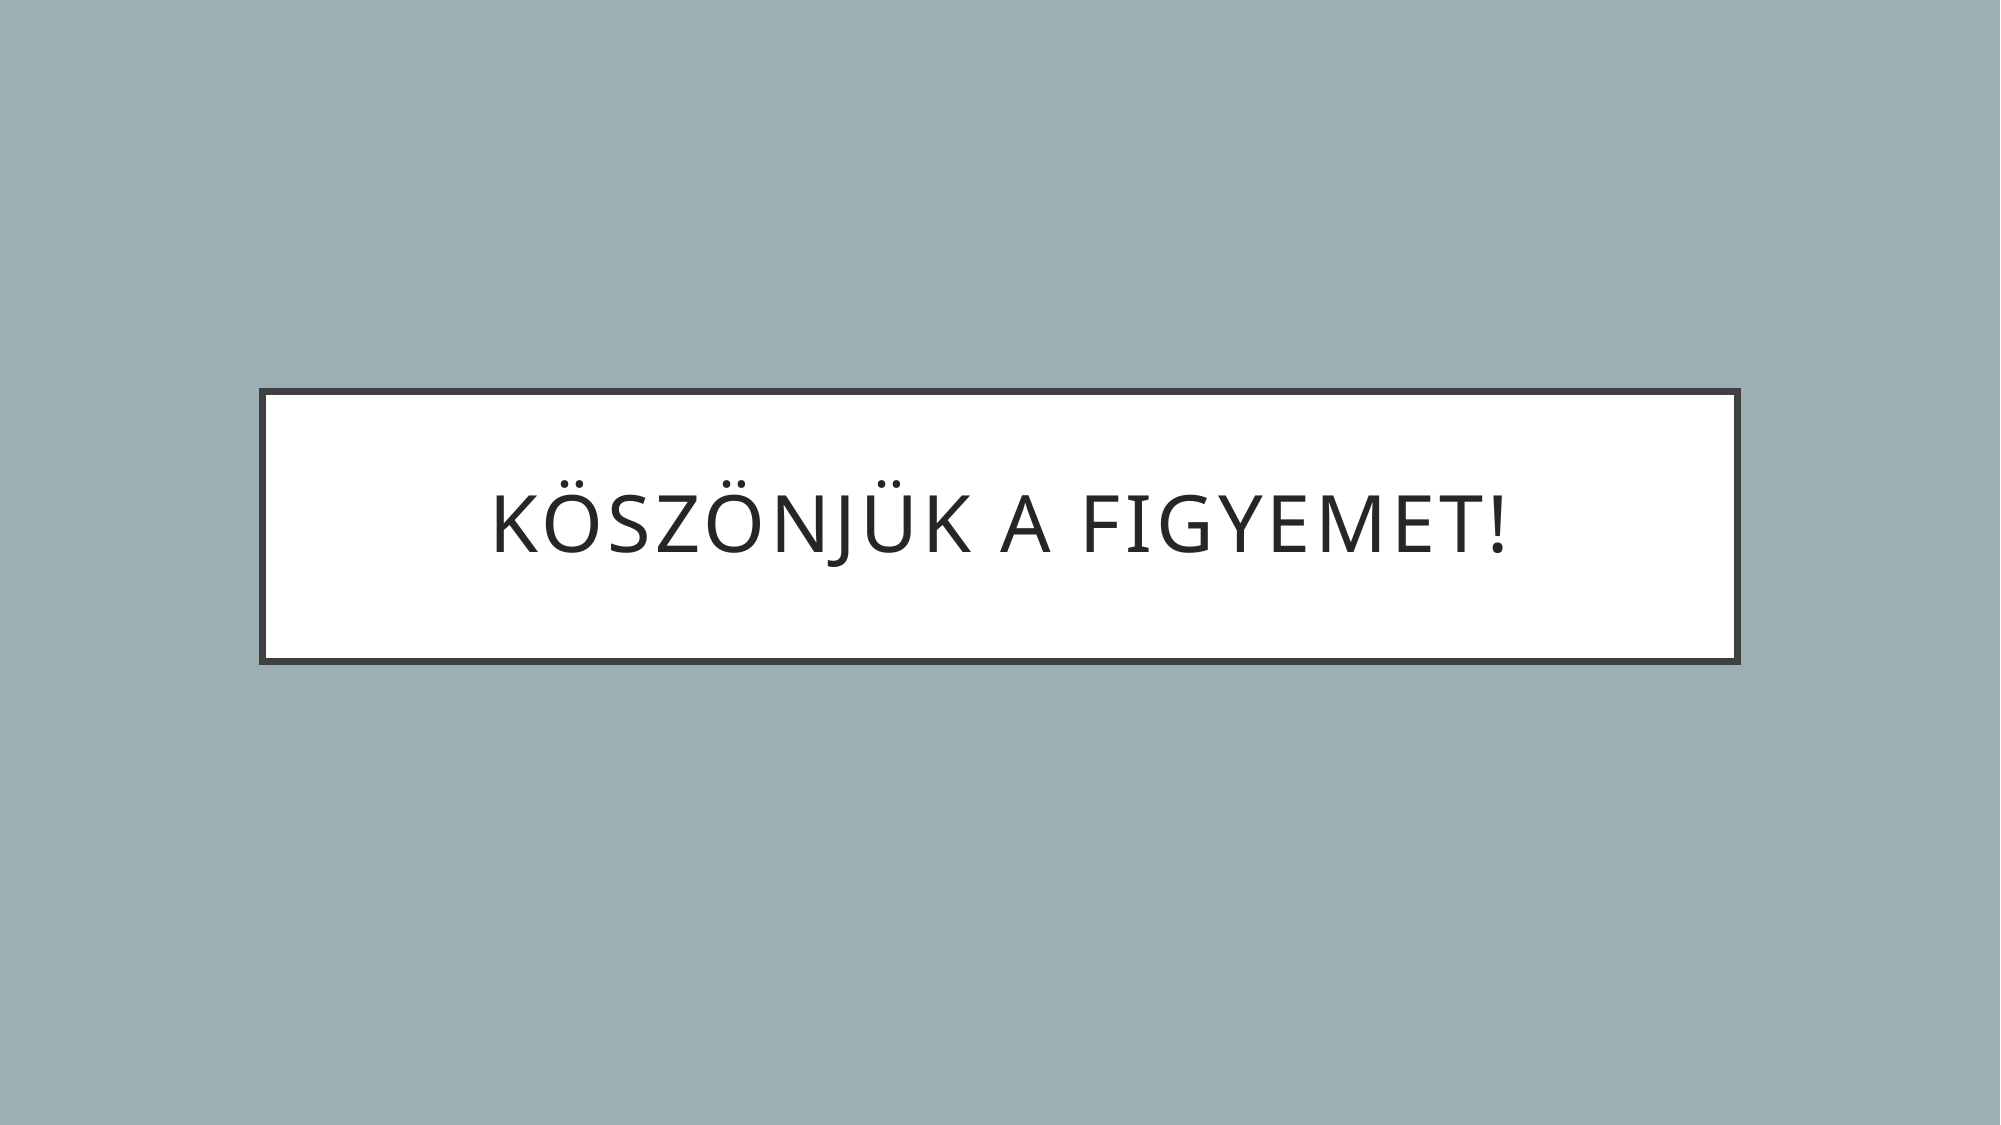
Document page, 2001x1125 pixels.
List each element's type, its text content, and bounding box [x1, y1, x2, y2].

title Köszönjük a figyemet! [259, 388, 1741, 665]
